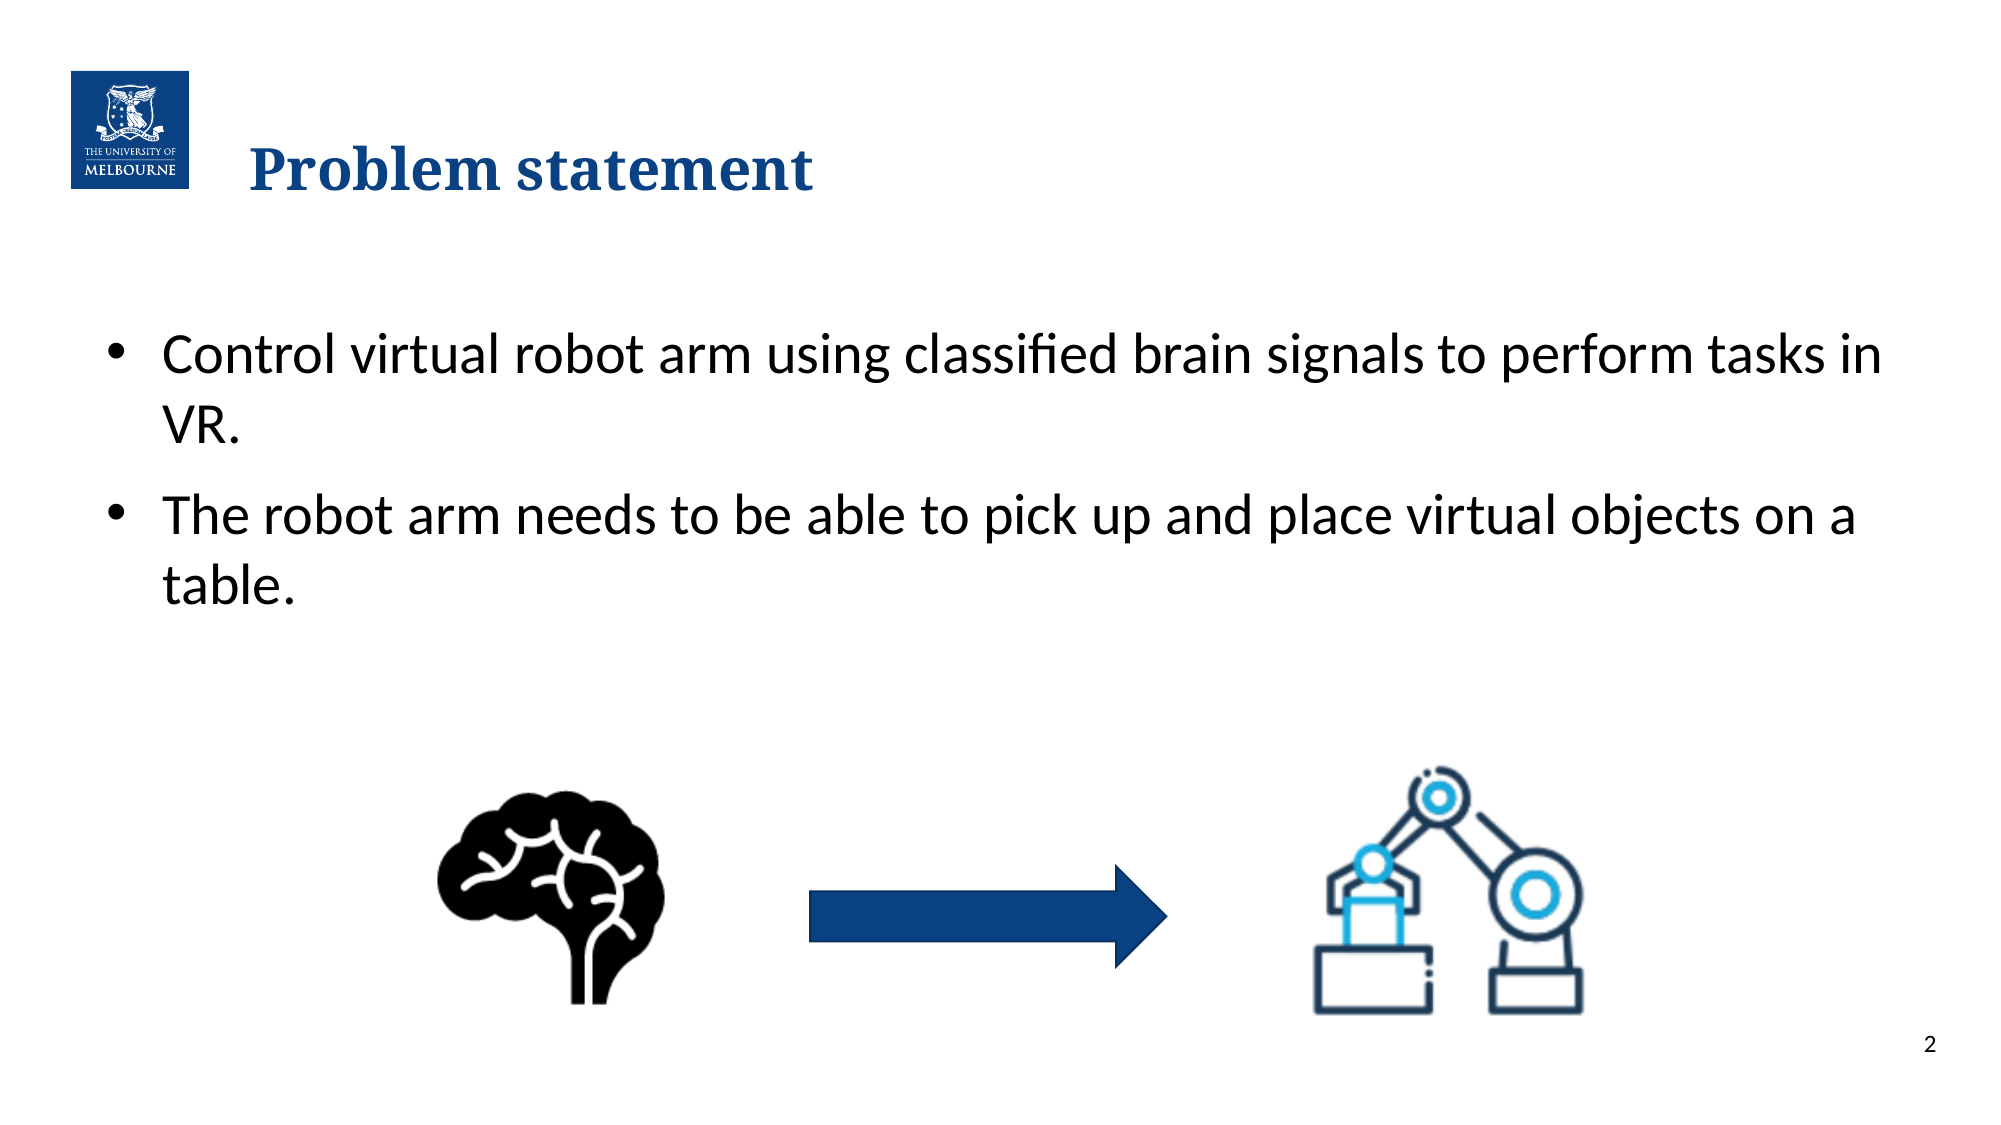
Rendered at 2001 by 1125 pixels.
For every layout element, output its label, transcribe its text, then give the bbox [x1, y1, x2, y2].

title Problem statement [234, 64, 1924, 211]
slide_number 2 [1797, 1012, 1937, 1073]
list Control virtual robot arm using classified brain signals to perform tasks in VR. The robot arm needs to be able to pick up and place virtual objects on a table. [91, 307, 1924, 526]
picture [433, 754, 679, 1041]
picture [1297, 746, 1607, 1033]
text_box [809, 863, 1168, 969]
